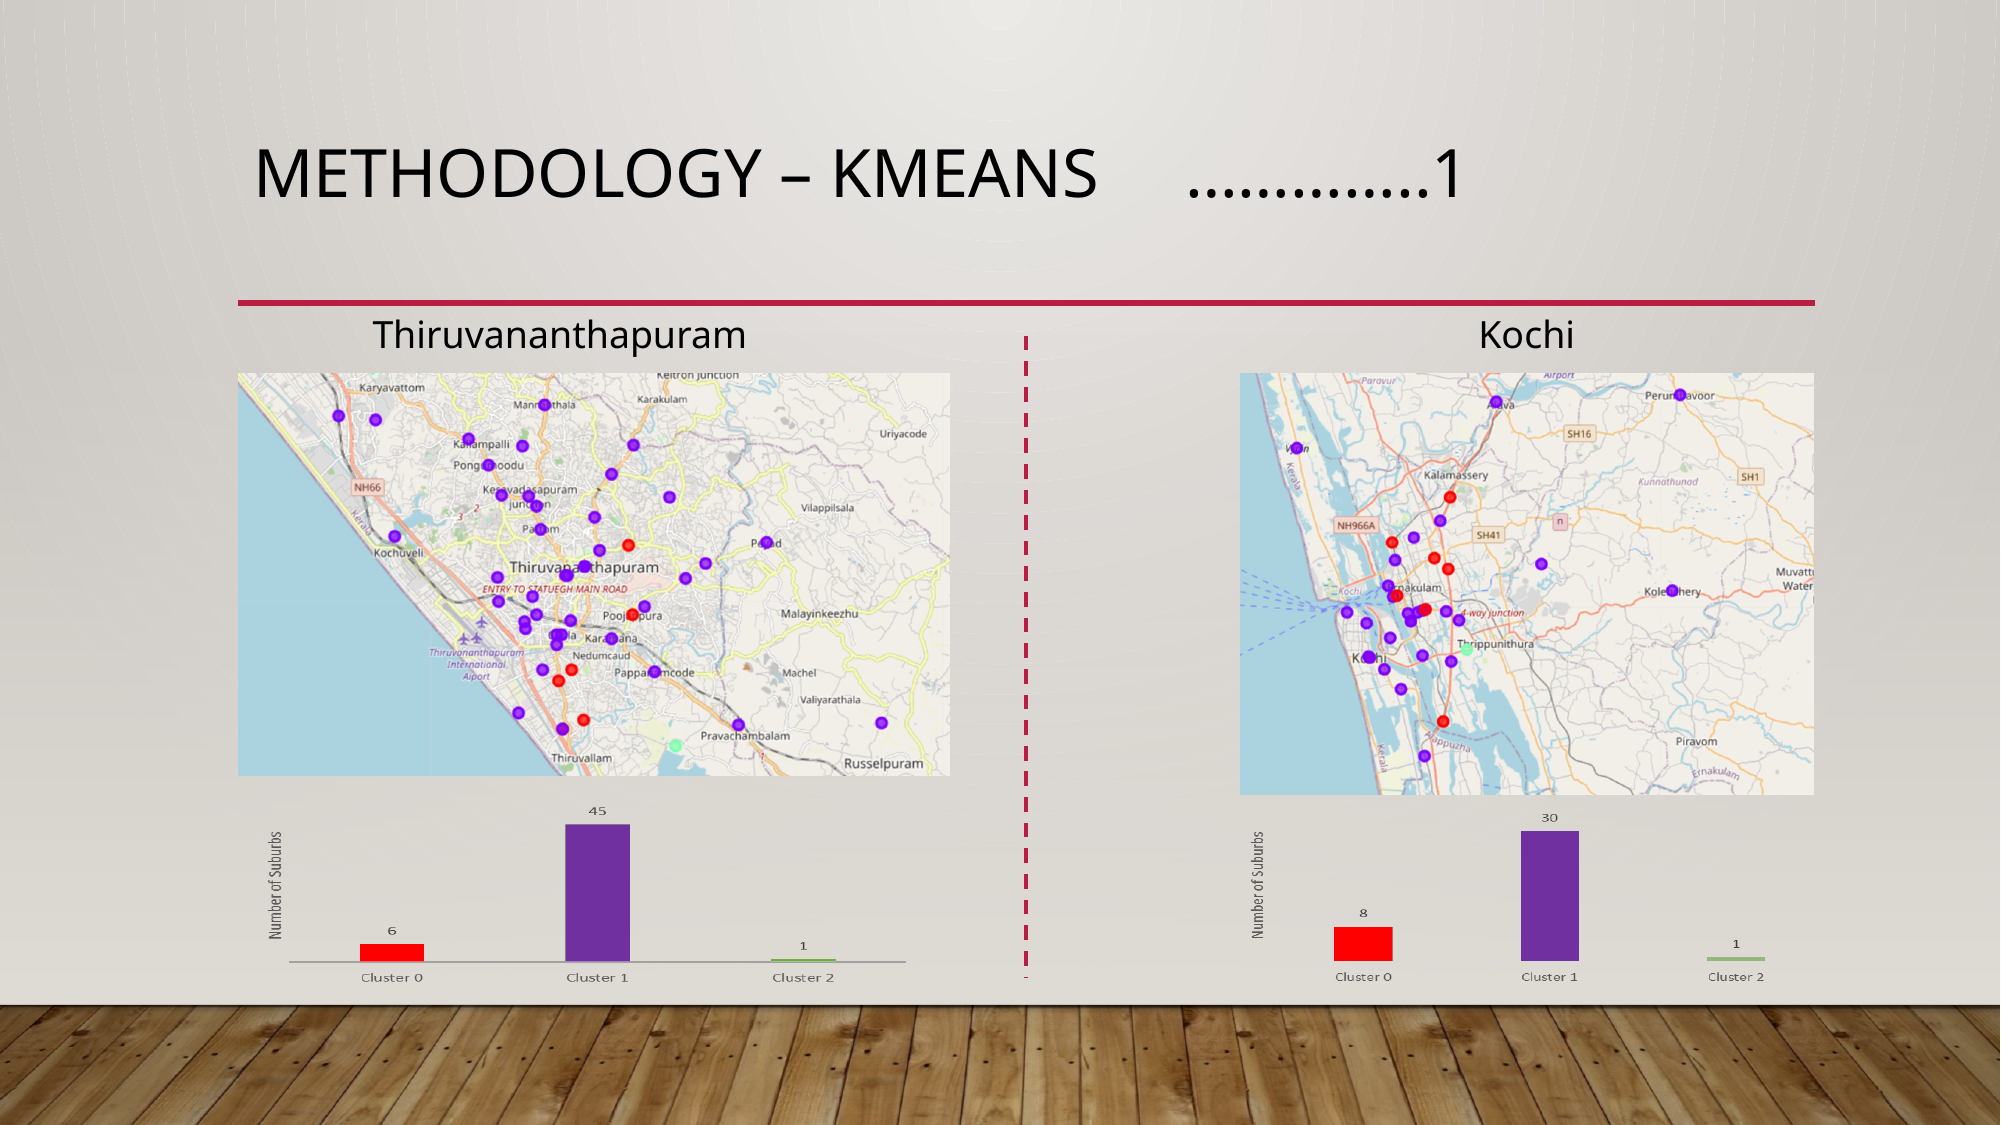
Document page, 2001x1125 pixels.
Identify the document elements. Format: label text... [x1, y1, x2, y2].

picture [237, 794, 927, 994]
picture [1224, 373, 1849, 994]
picture [237, 373, 951, 776]
text_box Thiruvananthapuram [273, 303, 847, 364]
picture [0, 1005, 2000, 1125]
title Methodology – Kmeans …………..1 [238, 131, 1814, 305]
text_box Kochi [1240, 304, 1814, 364]
